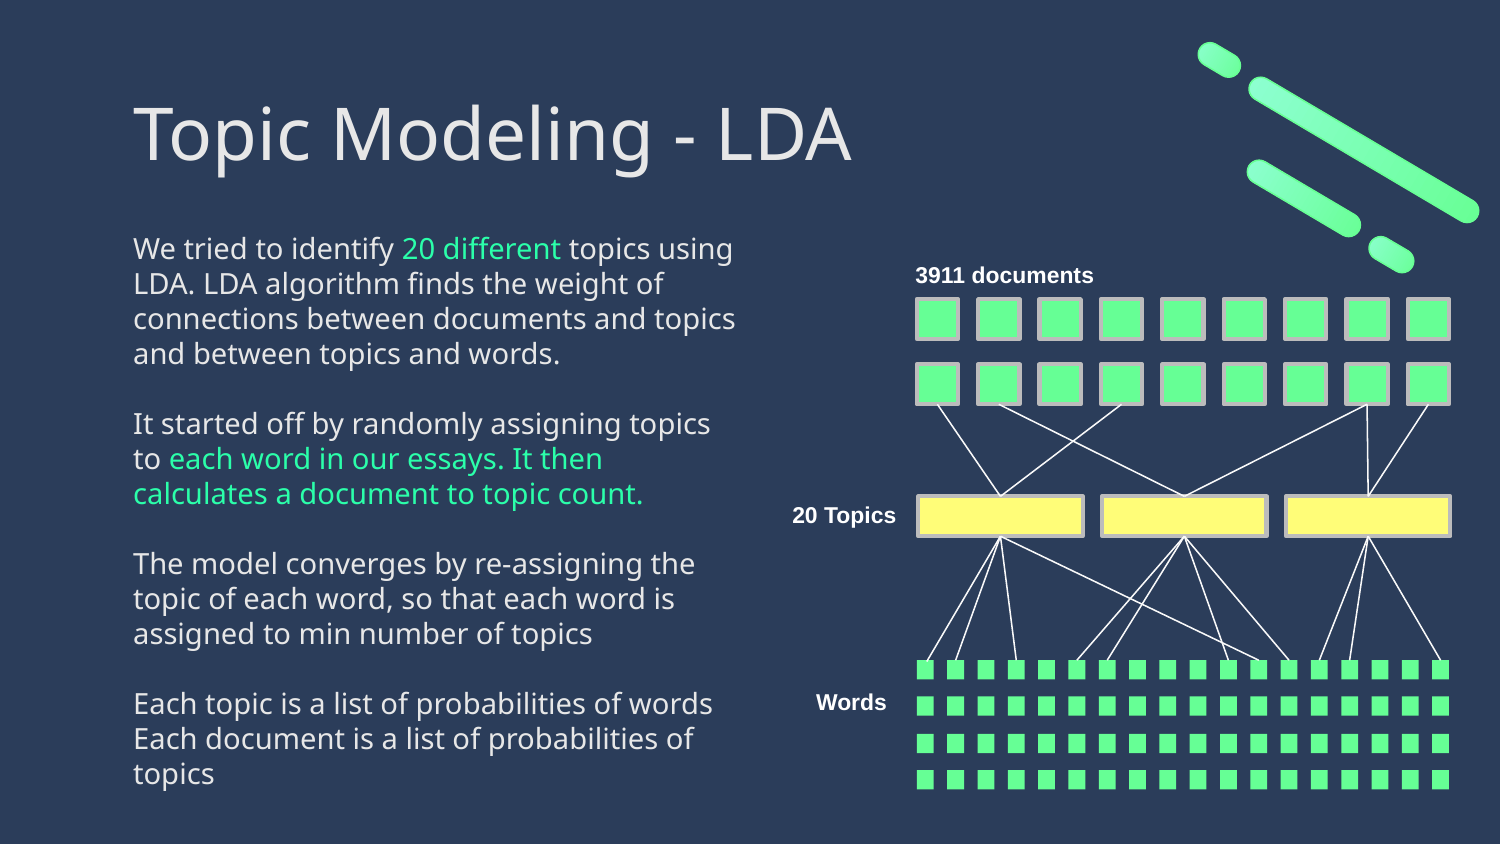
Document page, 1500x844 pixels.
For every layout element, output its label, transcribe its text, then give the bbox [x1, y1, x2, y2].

text_box [1006, 694, 1027, 718]
text_box [1430, 694, 1451, 718]
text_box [1319, 535, 1369, 661]
text_box [1218, 732, 1239, 755]
text_box [1066, 768, 1087, 791]
text_box [1188, 670, 1209, 681]
text_box [1127, 670, 1148, 681]
title Topic Modeling - LDA [118, 72, 1382, 167]
text_box [1157, 768, 1178, 791]
text_box [1283, 297, 1328, 341]
text_box [1218, 669, 1239, 681]
text_box [1248, 768, 1269, 791]
text_box [1218, 768, 1239, 791]
text_box [1157, 670, 1178, 681]
text_box [1006, 669, 1027, 681]
text_box [1036, 694, 1057, 718]
text_box [915, 732, 936, 755]
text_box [937, 404, 995, 497]
text_box [1218, 694, 1239, 718]
text_box [1406, 297, 1451, 341]
text_box [1309, 768, 1330, 791]
text_box [1400, 694, 1421, 718]
text_box [1248, 694, 1269, 718]
text_box [976, 732, 996, 755]
text_box [1430, 732, 1451, 755]
text_box [1036, 768, 1057, 791]
text_box [1097, 669, 1118, 681]
text_box [1339, 732, 1360, 755]
text_box 20 Topics [772, 493, 912, 536]
text_box [916, 494, 1085, 538]
text_box [1160, 297, 1206, 341]
text_box [945, 671, 966, 681]
text_box [1100, 505, 1269, 534]
text_box 3911 documents [900, 252, 1110, 296]
text_box [1369, 732, 1390, 755]
text_box [945, 694, 966, 718]
text_box [1066, 669, 1087, 681]
text_box [1369, 694, 1390, 718]
text_box [976, 297, 1022, 341]
text_box [1160, 362, 1206, 402]
text_box [1248, 669, 1269, 681]
text_box Words [801, 652, 902, 723]
text_box [1309, 658, 1330, 681]
text_box [1097, 694, 1118, 718]
text_box [1344, 362, 1390, 402]
text_box [1066, 694, 1087, 718]
text_box [1222, 297, 1267, 341]
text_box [998, 404, 1181, 497]
text_box [1339, 768, 1360, 791]
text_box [926, 536, 953, 662]
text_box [1000, 535, 1075, 661]
text_box [1157, 732, 1178, 755]
text_box [915, 694, 936, 718]
text_box [1339, 694, 1360, 718]
text_box [1369, 768, 1390, 791]
text_box [945, 732, 966, 755]
text_box [1066, 732, 1087, 755]
text_box [1400, 768, 1421, 791]
text_box [1036, 732, 1057, 755]
text_box [1188, 768, 1209, 791]
text_box We tried to identify 20 different topics using LDA. LDA algorithm finds the weight of connections between documents and topics and between topics and words. It started off by randomly assigning topics to each word in our essays. It then calculates a document to topic count. The model converges by re-assigning the topic of each word, so that each word is assigned to min number of topics Each topic is a list of probabilities of words Each document is a list of probabilities of topics [118, 215, 754, 815]
text_box [1344, 297, 1390, 341]
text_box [1369, 404, 1429, 497]
text_box [1127, 694, 1148, 718]
text_box [915, 658, 936, 681]
text_box [1037, 297, 1083, 341]
text_box [1283, 362, 1328, 402]
text_box [945, 768, 966, 791]
text_box [1099, 362, 1144, 402]
text_box [976, 362, 1022, 402]
text_box [915, 362, 960, 406]
text_box [1309, 732, 1330, 755]
text_box [1188, 694, 1209, 718]
text_box [1369, 669, 1390, 681]
text_box [1097, 732, 1118, 755]
text_box [1339, 669, 1360, 681]
text_box [1279, 768, 1300, 791]
text_box [1284, 494, 1452, 538]
text_box [1430, 768, 1451, 791]
text_box [1309, 694, 1330, 718]
text_box [976, 694, 996, 718]
text_box [976, 671, 996, 681]
text_box [1099, 297, 1144, 341]
text_box [1127, 768, 1148, 791]
text_box [1006, 768, 1027, 791]
text_box [1036, 669, 1057, 681]
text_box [1076, 535, 1181, 661]
text_box [1037, 362, 1083, 401]
text_box [1222, 362, 1267, 402]
text_box [1157, 694, 1178, 718]
text_box [1279, 658, 1300, 681]
text_box [1430, 658, 1451, 681]
text_box [1400, 669, 1421, 681]
text_box [1188, 732, 1209, 755]
text_box [1400, 732, 1421, 755]
text_box [1127, 732, 1148, 755]
text_box [976, 768, 996, 791]
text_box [1184, 535, 1290, 661]
text_box [1006, 732, 1027, 755]
text_box [1097, 768, 1118, 791]
text_box [1248, 732, 1269, 755]
text_box [1279, 732, 1300, 755]
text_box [955, 535, 997, 661]
text_box [1279, 694, 1300, 718]
text_box [1406, 362, 1451, 406]
text_box [915, 768, 936, 791]
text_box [1371, 535, 1441, 661]
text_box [1184, 404, 1363, 497]
text_box [915, 297, 960, 341]
